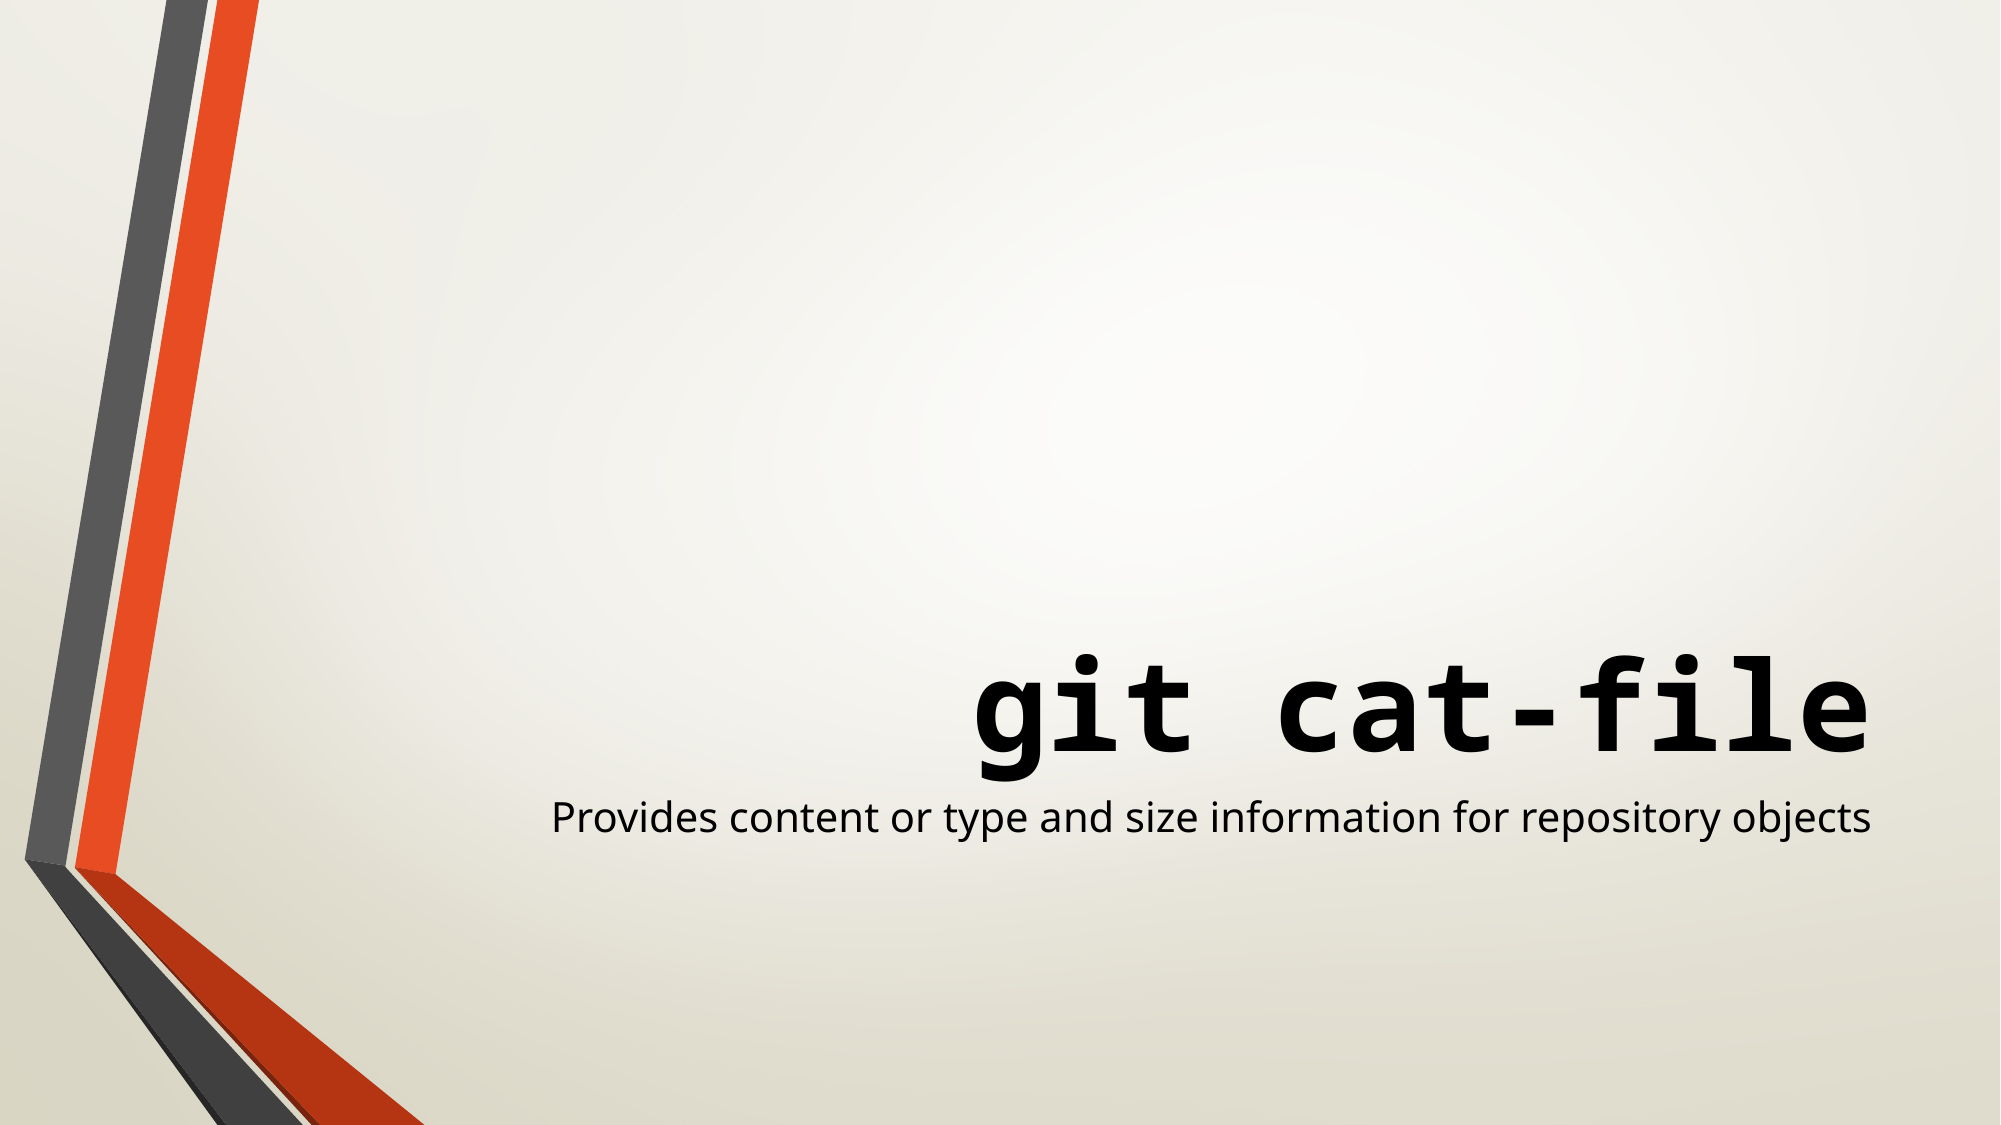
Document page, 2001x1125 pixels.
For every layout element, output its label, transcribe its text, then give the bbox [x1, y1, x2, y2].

list Provides content or type and size information for repository objects [421, 783, 1887, 925]
title git cat-file [421, 437, 1887, 783]
